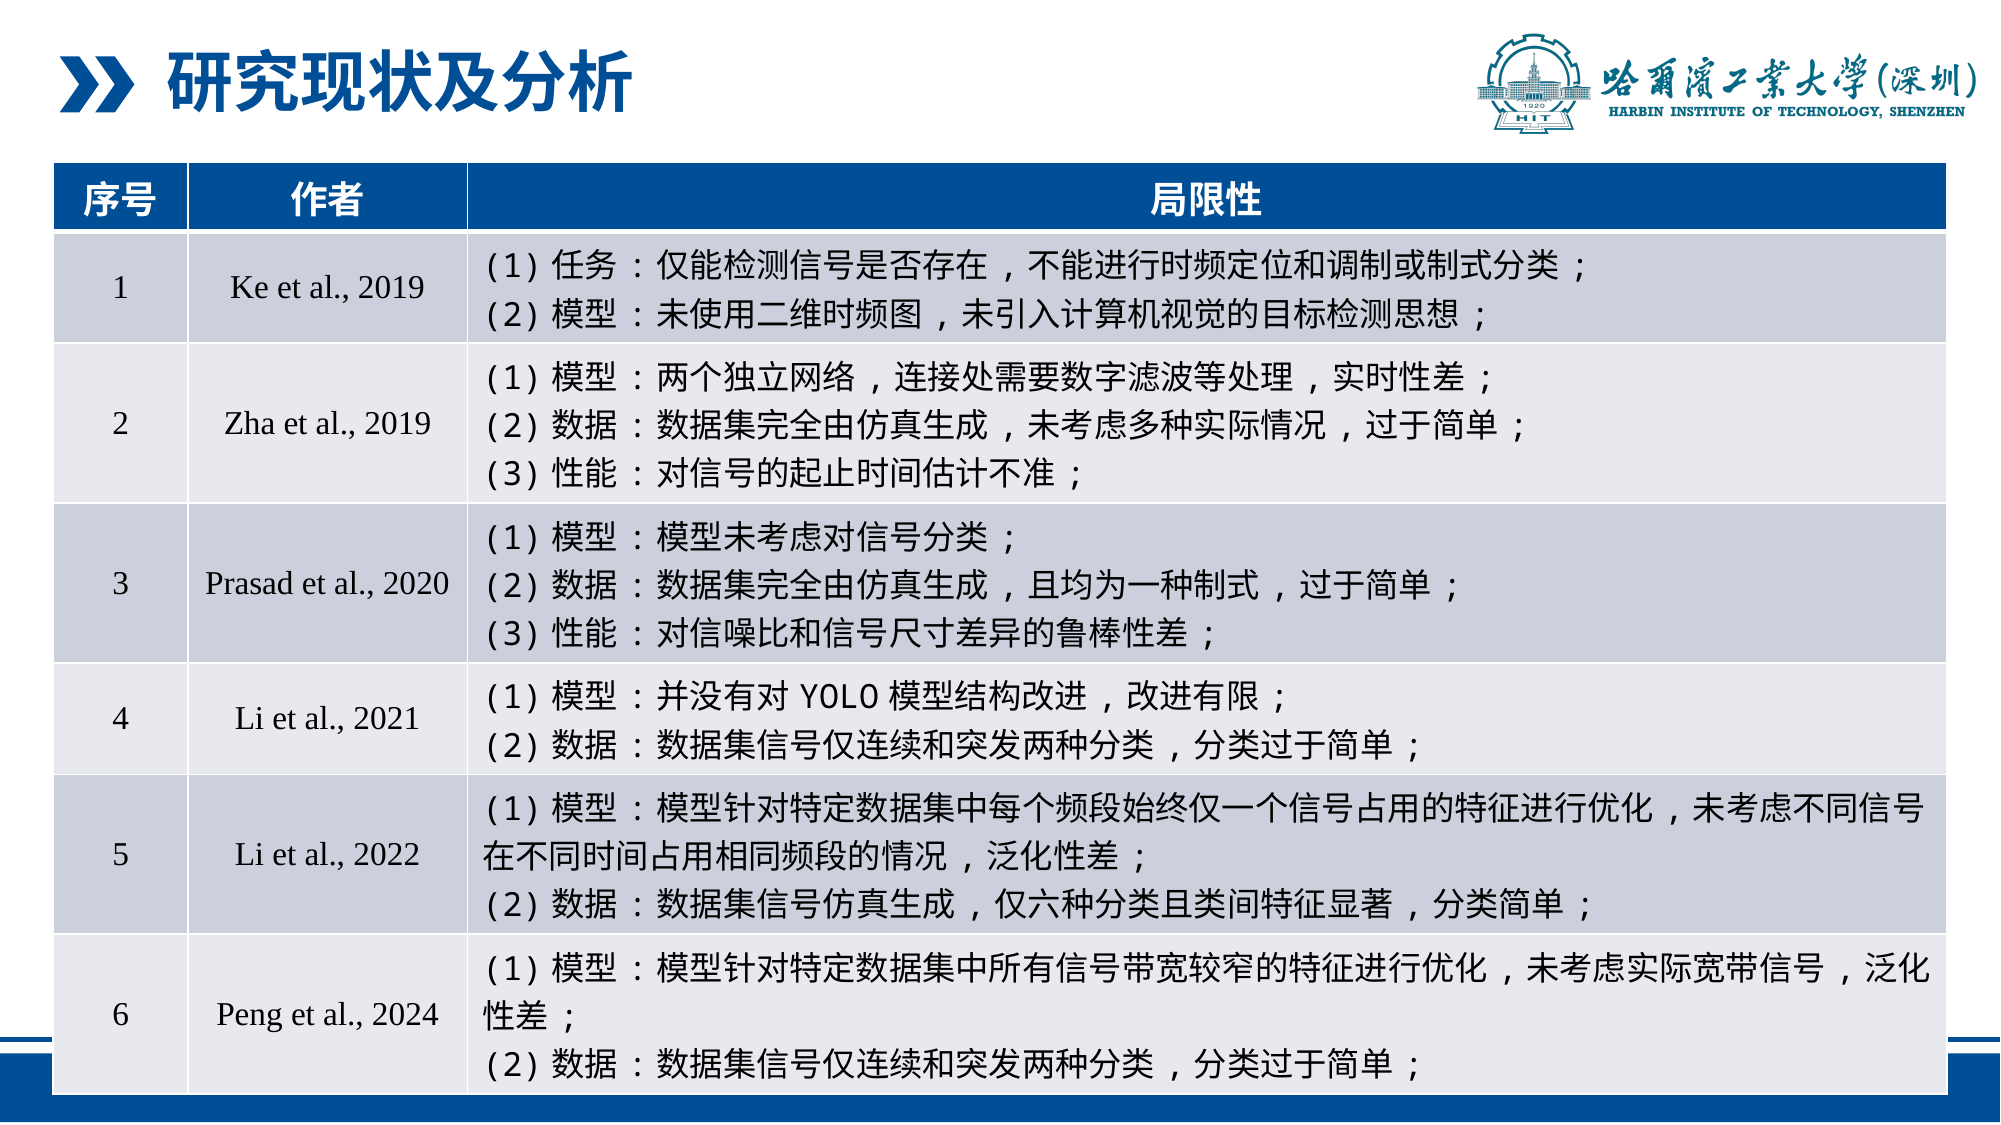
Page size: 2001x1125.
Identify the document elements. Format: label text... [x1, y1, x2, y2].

table_cell (1)任务:仅能检测信号是否存在,不能进行时频定位和调制或制式分类; (2)模型:未使用二维时频图,未引入计算机视觉的目标检测思想; [468, 234, 1946, 342]
table_cell 4 [54, 664, 187, 774]
list 研究现状及分析 [152, 34, 1440, 135]
table_cell 2 [54, 344, 187, 502]
table_header 局限性 [468, 163, 1946, 229]
table_cell Ke et al., 2019 [189, 234, 467, 342]
table_cell (1)模型:模型针对特定数据集中所有信号带宽较窄的特征进行优化,未考虑实际宽带信号,泛化性差; (2)数据:数据集信号仅连续和突发两种分类,分类过于简单; [468, 935, 1946, 1093]
table_cell Li et al., 2022 [189, 775, 467, 933]
table_cell 6 [54, 935, 187, 1093]
table_cell (1)模型:两个独立网络,连接处需要数字滤波等处理,实时性差; (2)数据:数据集完全由仿真生成,未考虑多种实际情况,过于简单; (3)性能:对信号的起止时间估计不准; [468, 344, 1946, 502]
table_cell Zha et al., 2019 [189, 344, 467, 502]
table_cell 1 [54, 234, 187, 342]
table_cell 5 [54, 775, 187, 933]
picture [1475, 32, 1983, 137]
table_cell Li et al., 2021 [189, 664, 467, 774]
table_header 作者 [189, 163, 467, 229]
table_cell (1)模型:模型未考虑对信号分类; (2)数据:数据集完全由仿真生成,且均为一种制式,过于简单; (3)性能:对信噪比和信号尺寸差异的鲁棒性差; [468, 504, 1946, 662]
table_cell (1)模型:模型针对特定数据集中每个频段始终仅一个信号占用的特征进行优化,未考虑不同信号在不同时间占用相同频段的情况,泛化性差; (2)数据:数据集信号仿真生成,仅六种分类且类间特征显著,分类简单; [468, 775, 1946, 933]
table_cell Prasad et al., 2020 [189, 504, 467, 662]
table_header 序号 [54, 163, 187, 229]
table_cell 3 [54, 504, 187, 662]
table_cell (1)模型:并没有对YOLO模型结构改进,改进有限; (2)数据:数据集信号仅连续和突发两种分类,分类过于简单; [468, 664, 1946, 774]
table_cell Peng et al., 2024 [189, 935, 467, 1093]
